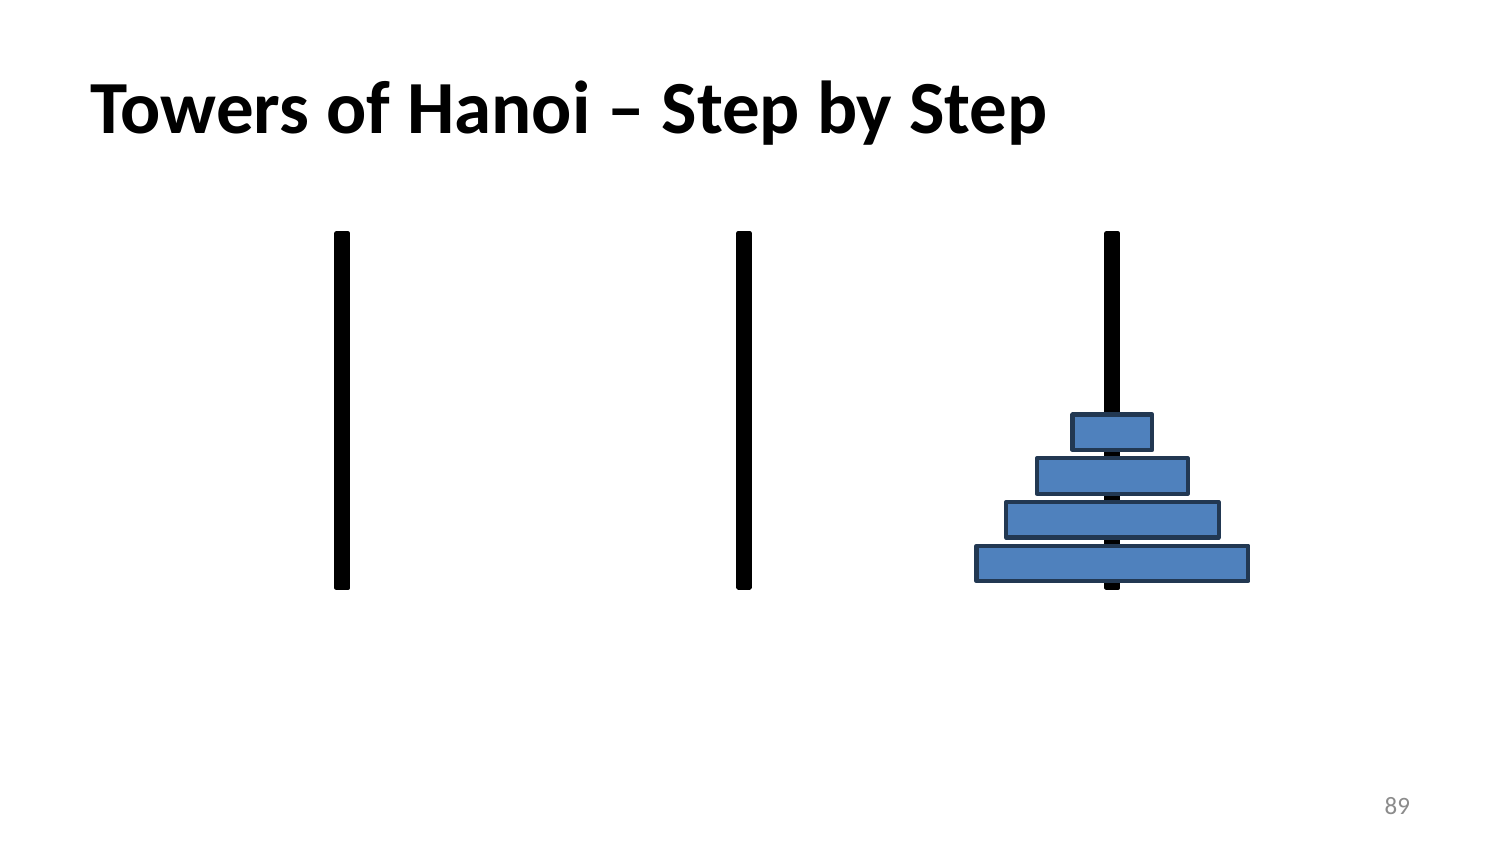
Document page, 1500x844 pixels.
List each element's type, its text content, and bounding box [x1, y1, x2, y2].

slide_number 89 [1074, 782, 1425, 827]
title Towers of Hanoi – Step by Step [75, 33, 1425, 175]
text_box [336, 233, 1249, 589]
